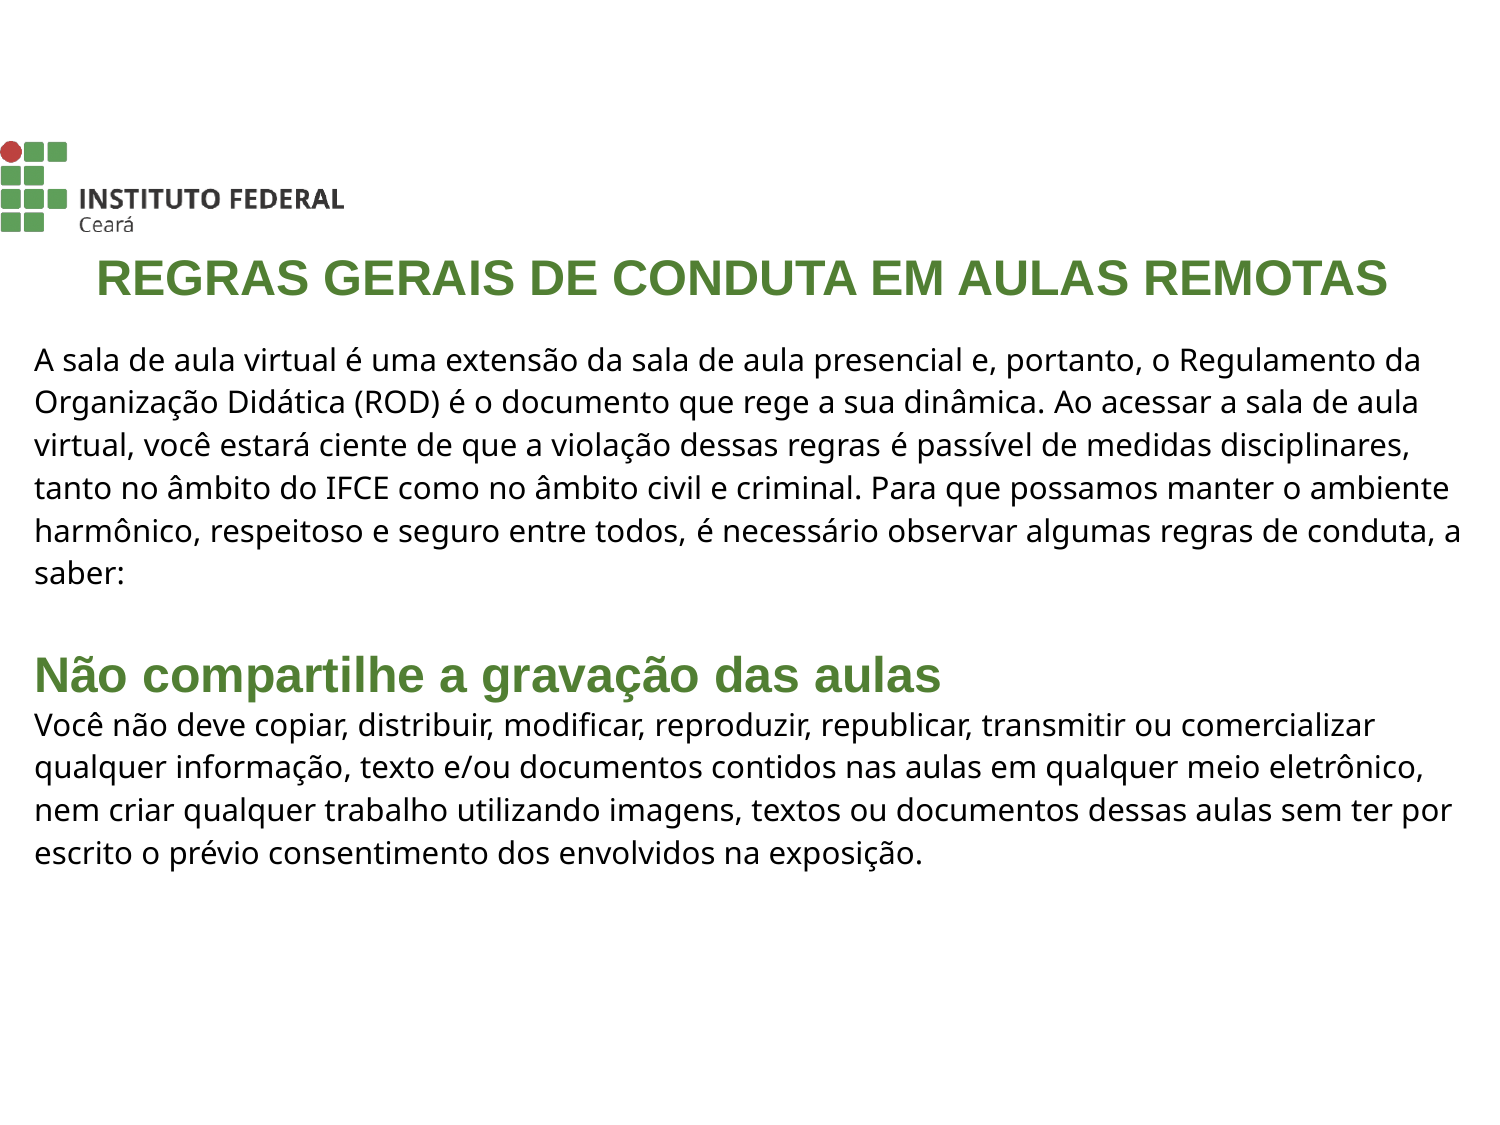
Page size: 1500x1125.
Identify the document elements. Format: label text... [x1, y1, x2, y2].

list REGRAS GERAIS DE CONDUTA EM AULAS REMOTAS A sala de aula virtual é uma extensão da sala de aula presencial e, portanto, o Regulamento da Organização Didática (ROD) é o documento que rege a sua dinâmica. Ao acessar a sala de aula virtual, você estará ciente de que a violação dessas regras é passível de medidas disciplinares, tanto no âmbito do IFCE como no âmbito civil e criminal. Para que possamos manter o ambiente harmônico, respeitoso e seguro entre todos, é necessário observar algumas regras de conduta, a saber: Não compartilhe a gravação das aulas Você não deve copiar, distribuir, modificar, reproduzir, republicar, transmitir ou comercializar qualquer informação, texto e/ou documentos contidos nas aulas em qualquer meio eletrônico, nem criar qualquer trabalho utilizando imagens, textos ou documentos dessas aulas sem ter por escrito o prévio consentimento dos envolvidos na exposição. [19, 243, 1481, 970]
picture [0, 140, 344, 232]
